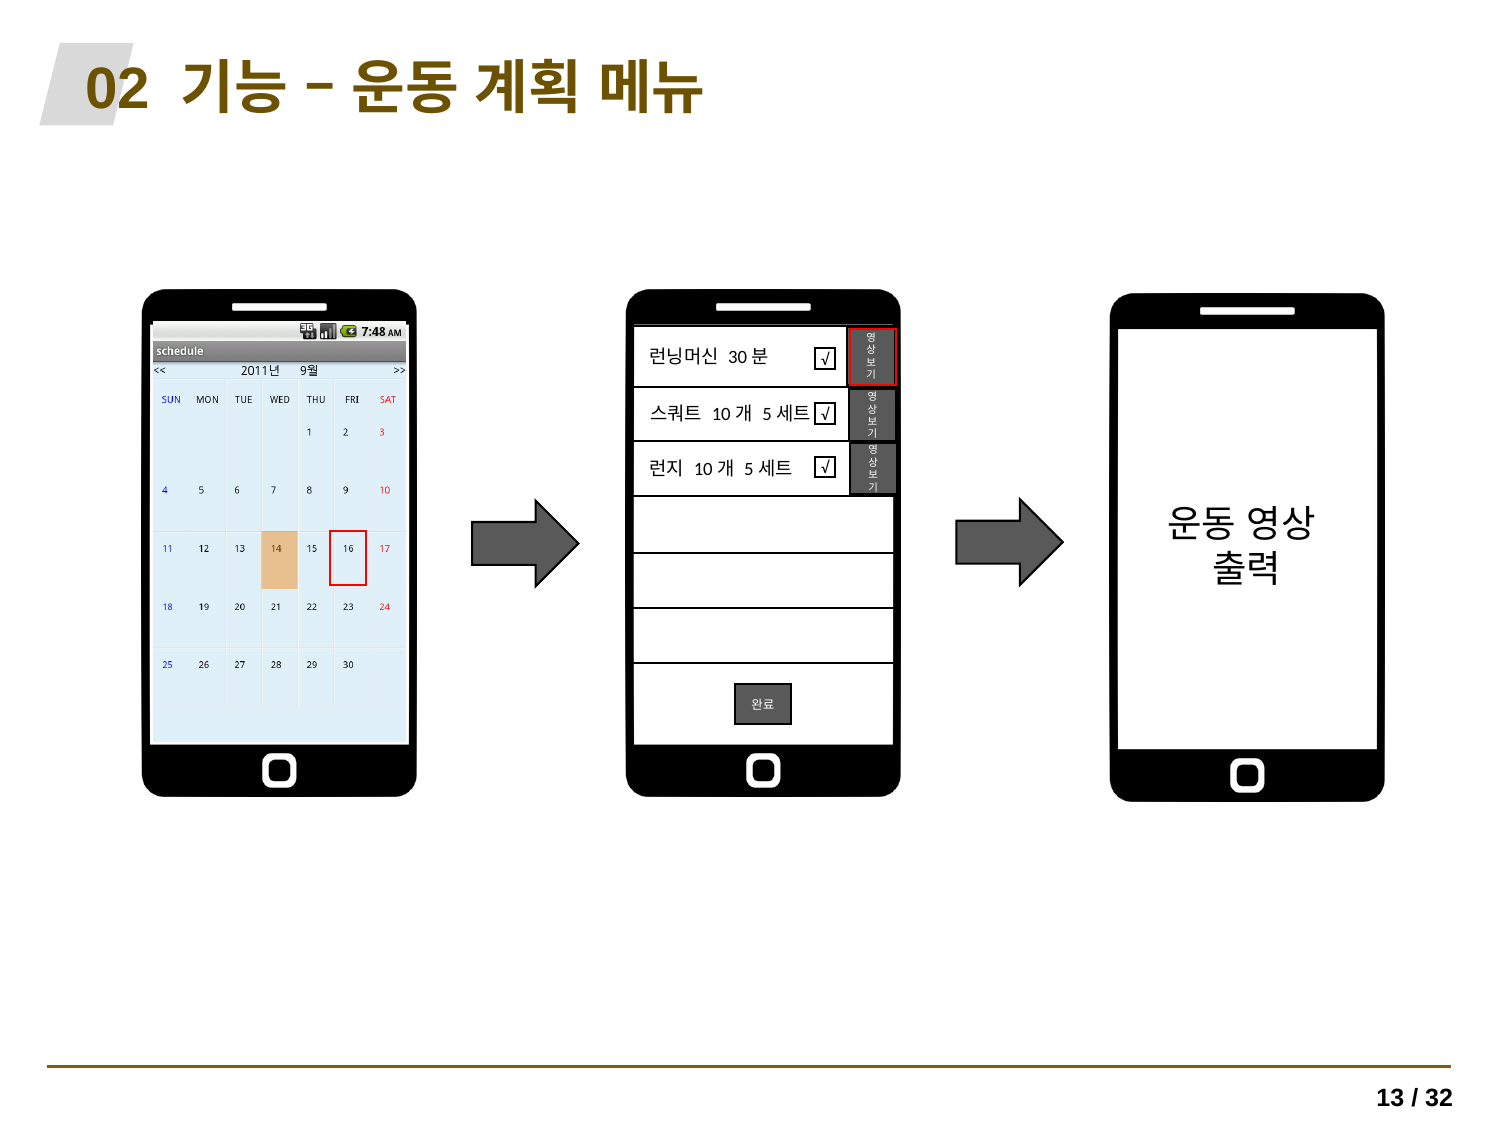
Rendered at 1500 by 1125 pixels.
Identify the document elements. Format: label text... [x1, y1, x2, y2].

text_box [37, 41, 136, 127]
text_box 13 / 32 [1361, 1073, 1482, 1119]
text_box 02 기능 – 운동 계획 메뉴 [70, 42, 957, 143]
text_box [141, 289, 1385, 801]
